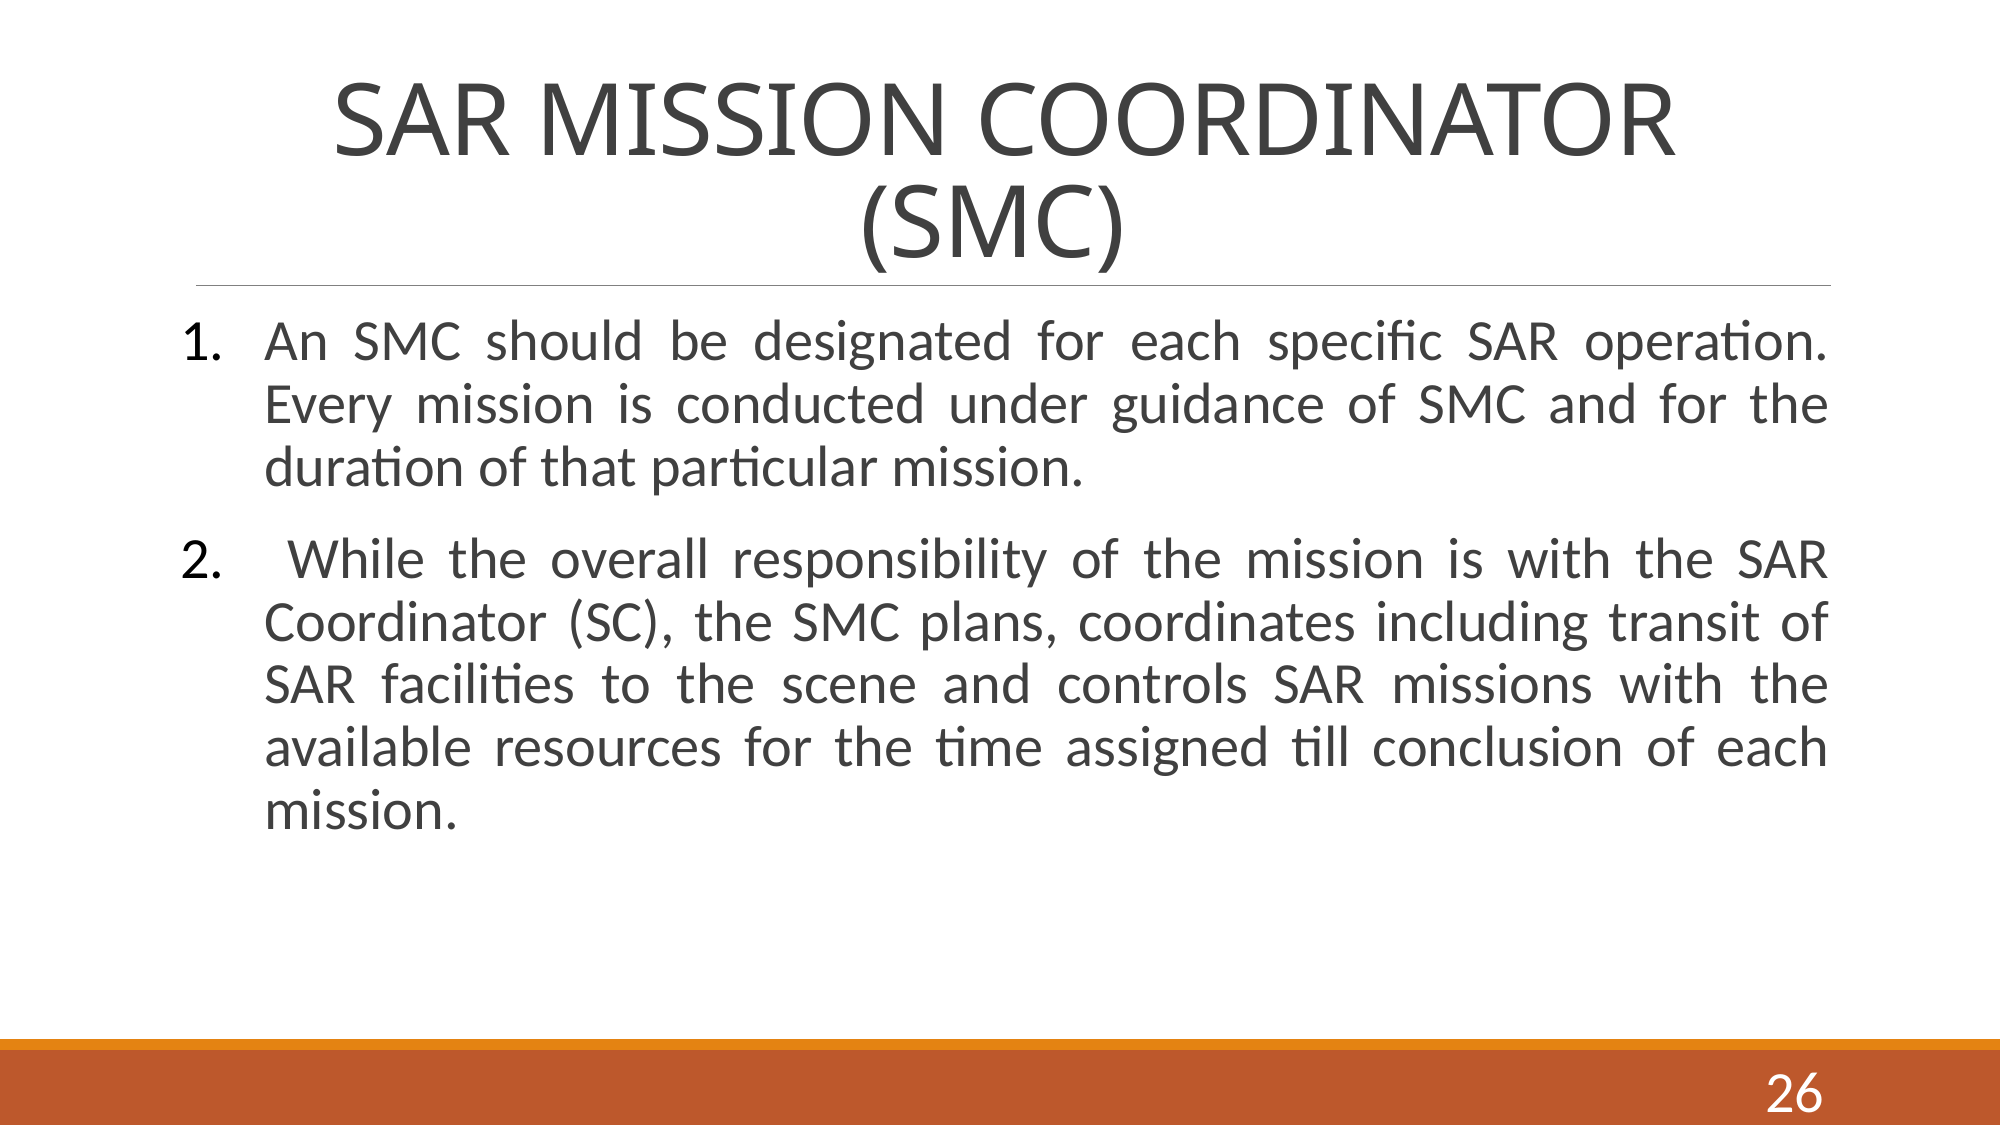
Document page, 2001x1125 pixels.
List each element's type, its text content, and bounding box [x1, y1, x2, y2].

title SAR MISSION COORDINATOR (SMC) [180, 47, 1830, 285]
list An SMC should be designated for each specific SAR operation. Every mission is conducted under guidance of SMC and for the duration of that particular mission. While the overall responsibility of the mission is with the SAR Coordinator (SC), the SMC plans, coordinates including transit of SAR facilities to the scene and controls SAR missions with the available resources for the time assigned till conclusion of each mission. [180, 302, 1830, 963]
slide_number 26 [1624, 1059, 1840, 1120]
